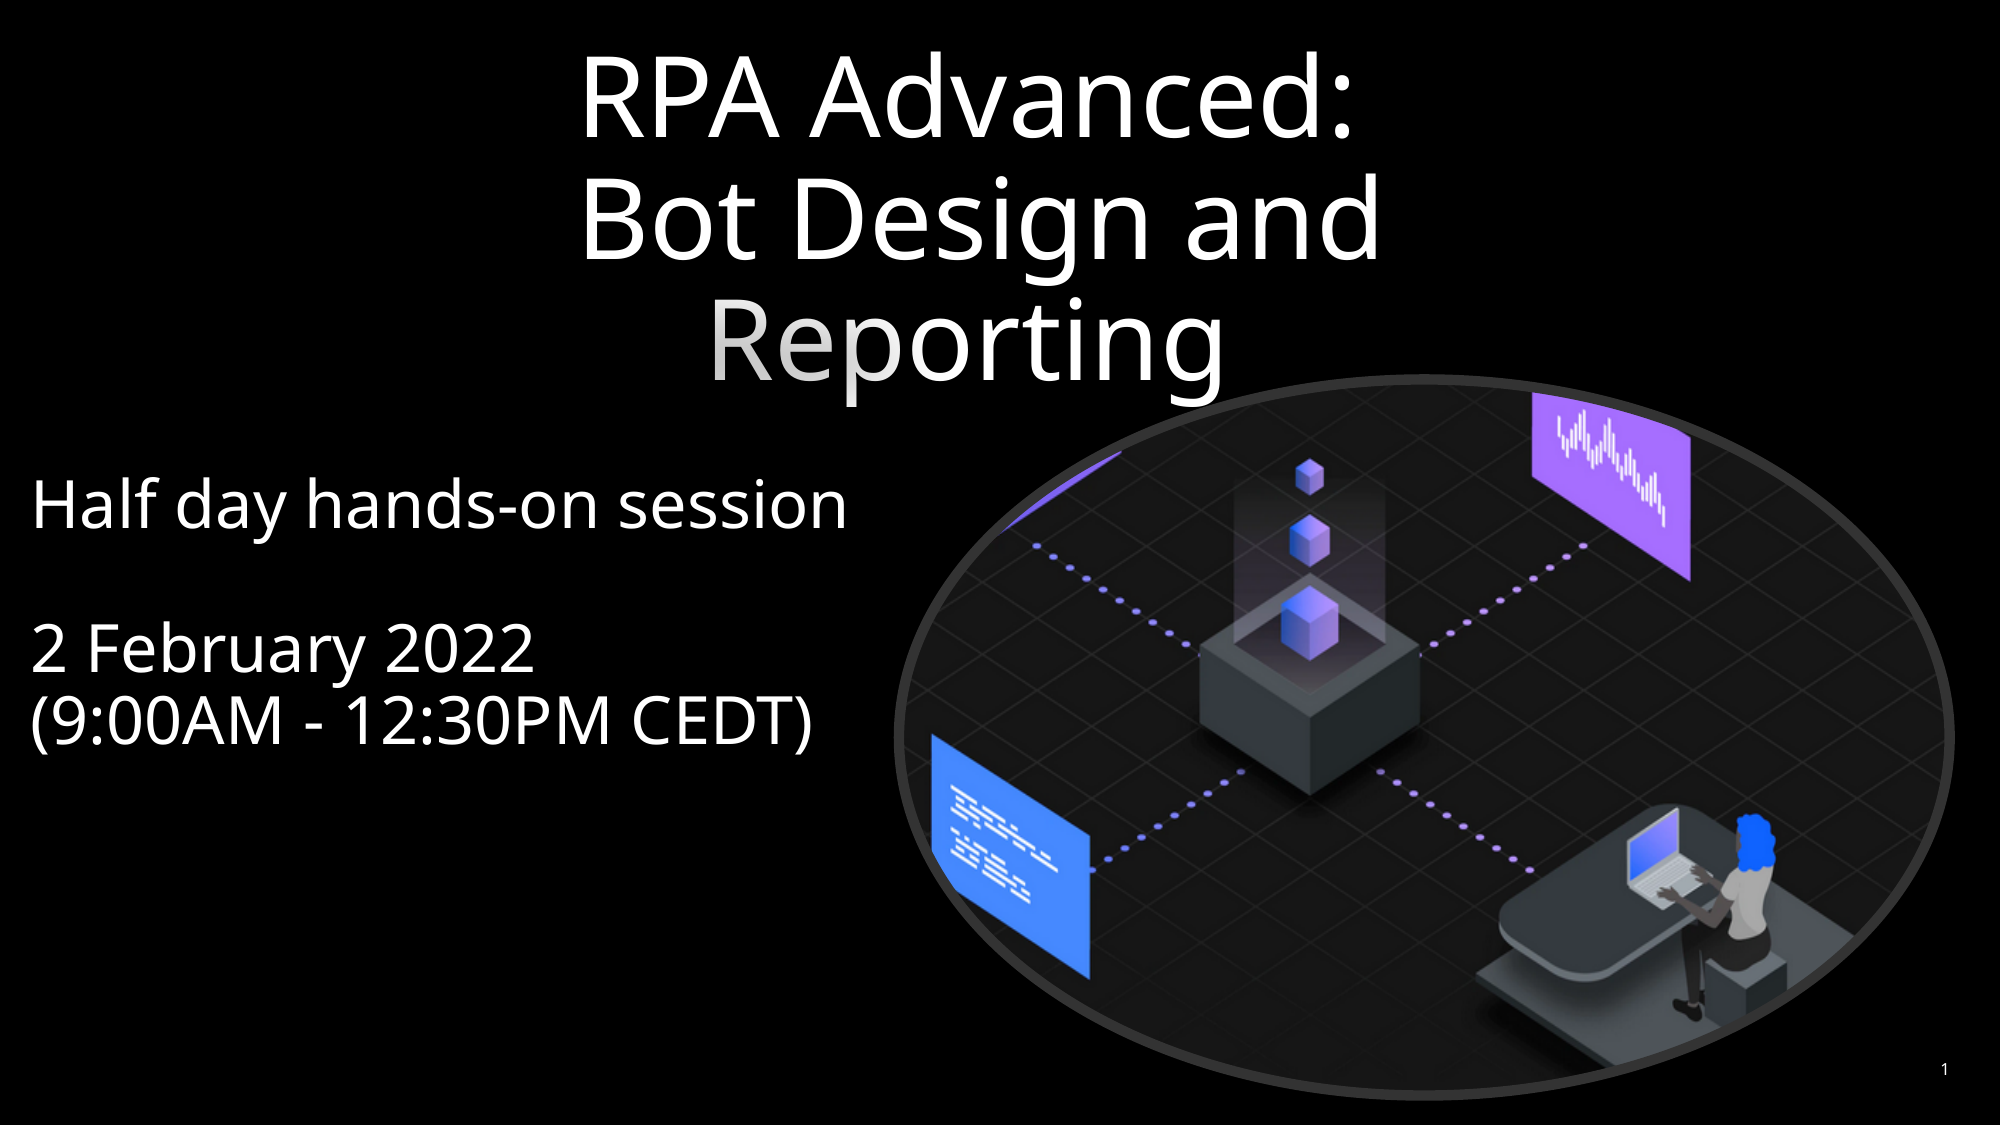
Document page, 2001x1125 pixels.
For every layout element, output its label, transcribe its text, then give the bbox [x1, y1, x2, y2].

title RPA Advanced: Bot Design and Reporting [367, 40, 1567, 261]
text_box Half day hands-on session 2 February 2022 (9:00AM - 12:30PM CEDT) [30, 391, 893, 1072]
picture [898, 379, 1950, 1096]
